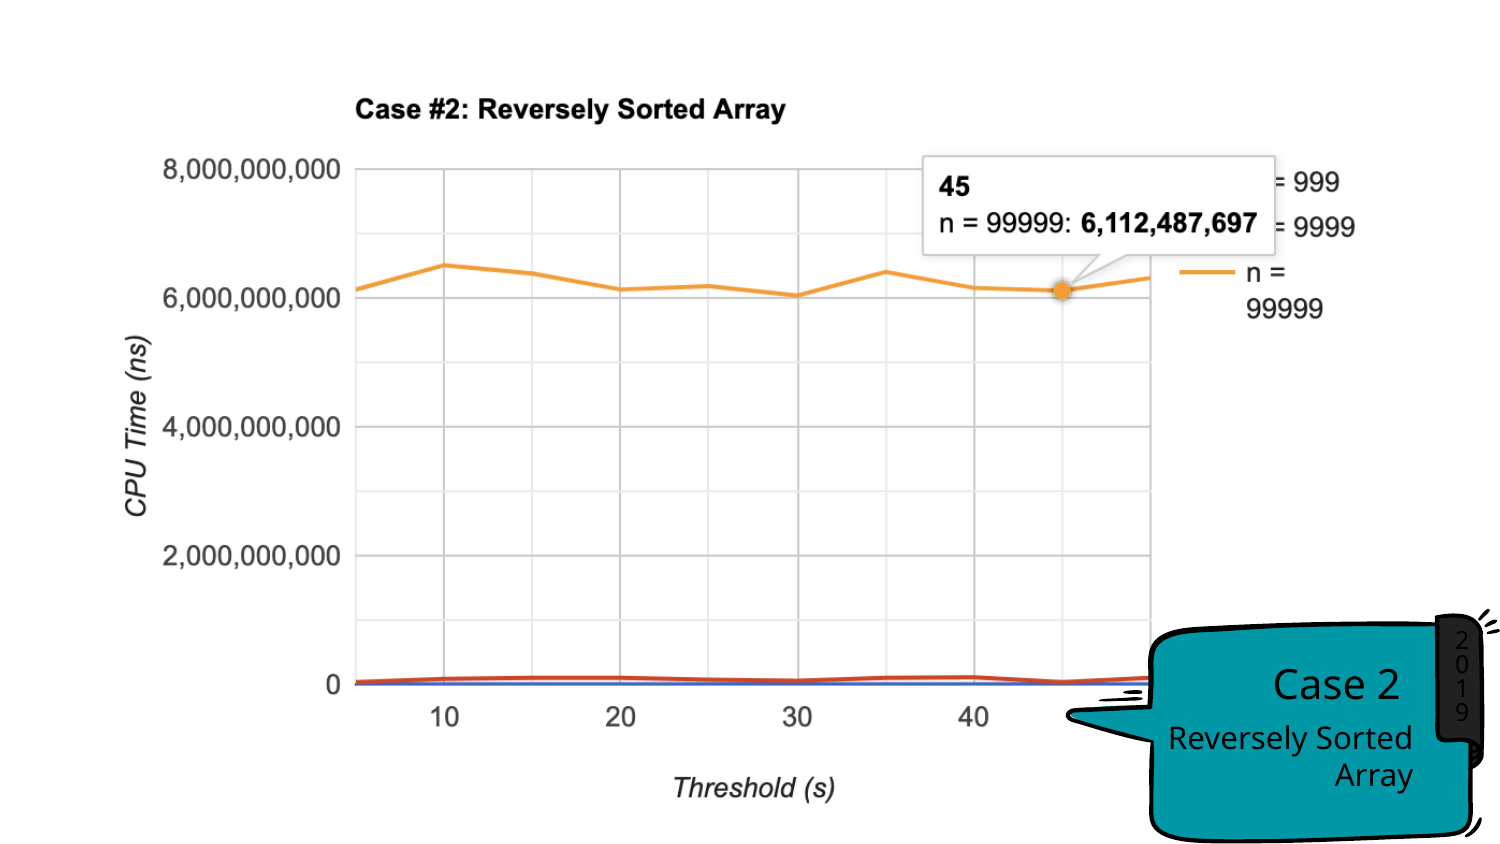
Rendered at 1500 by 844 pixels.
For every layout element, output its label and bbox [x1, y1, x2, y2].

text_box [1065, 608, 1500, 844]
picture [110, 7, 1390, 837]
